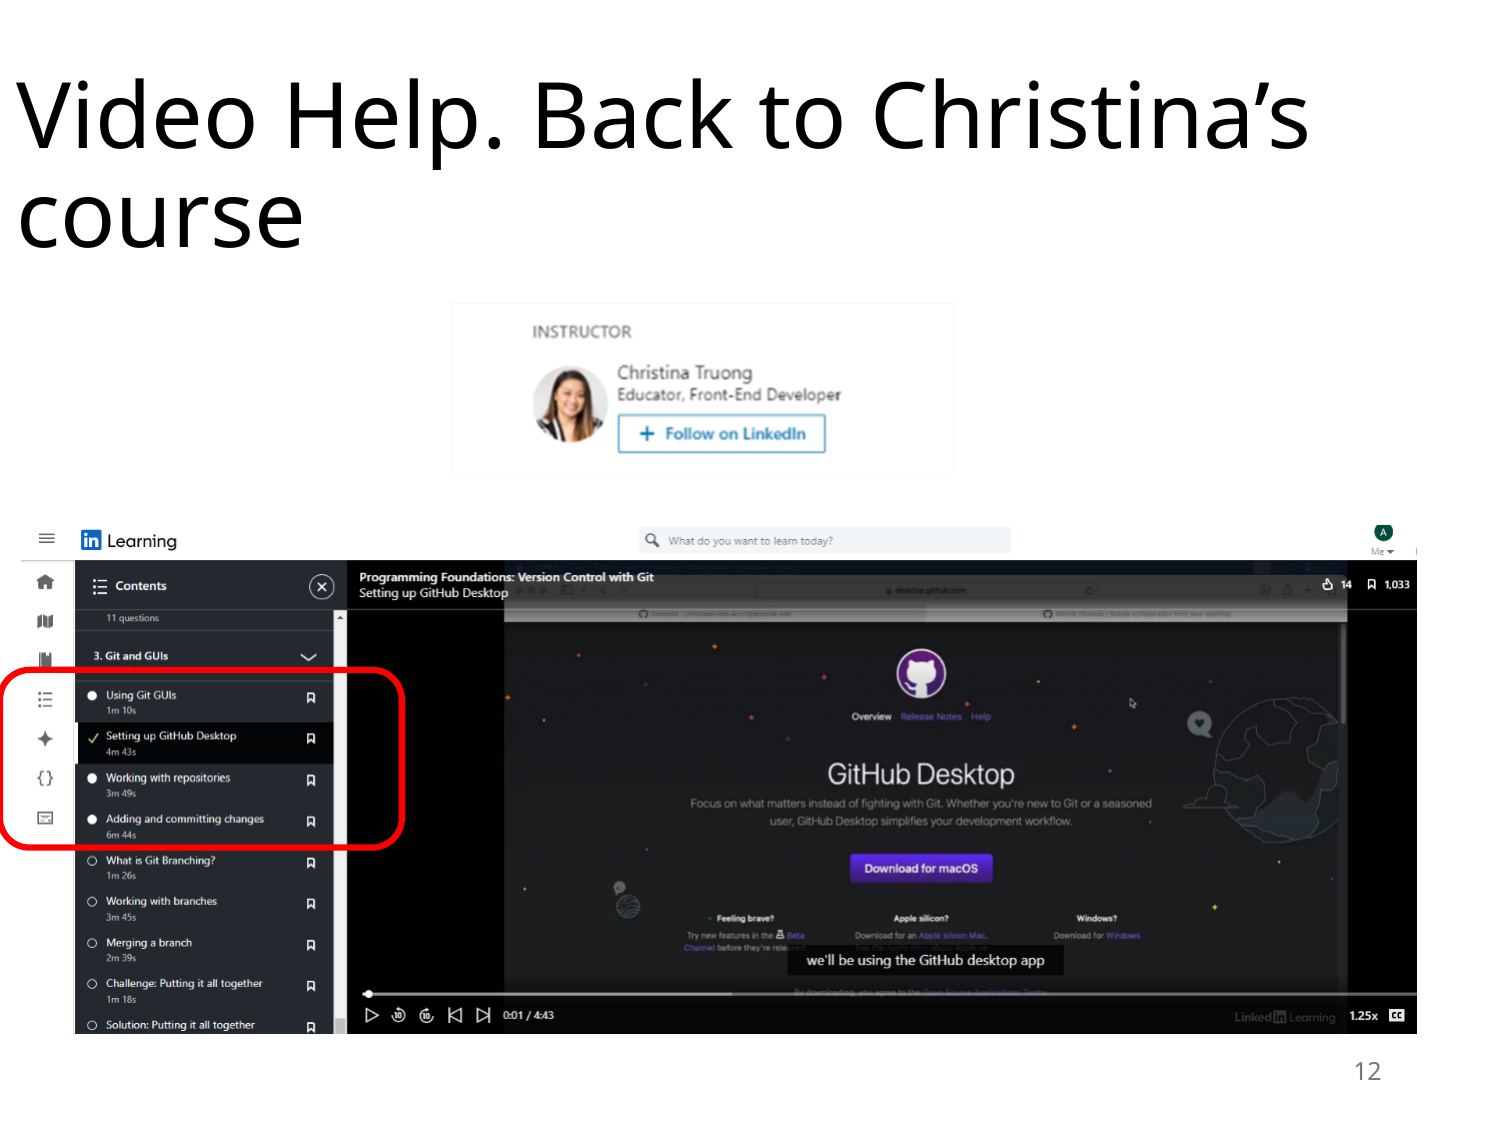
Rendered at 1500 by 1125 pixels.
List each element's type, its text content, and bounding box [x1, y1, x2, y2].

picture [21, 525, 1418, 1034]
slide_number 12 [1059, 1042, 1397, 1103]
title Video Help. Back to Christina’s course [1, 59, 1480, 278]
picture [451, 302, 956, 475]
text_box [0, 669, 21, 848]
